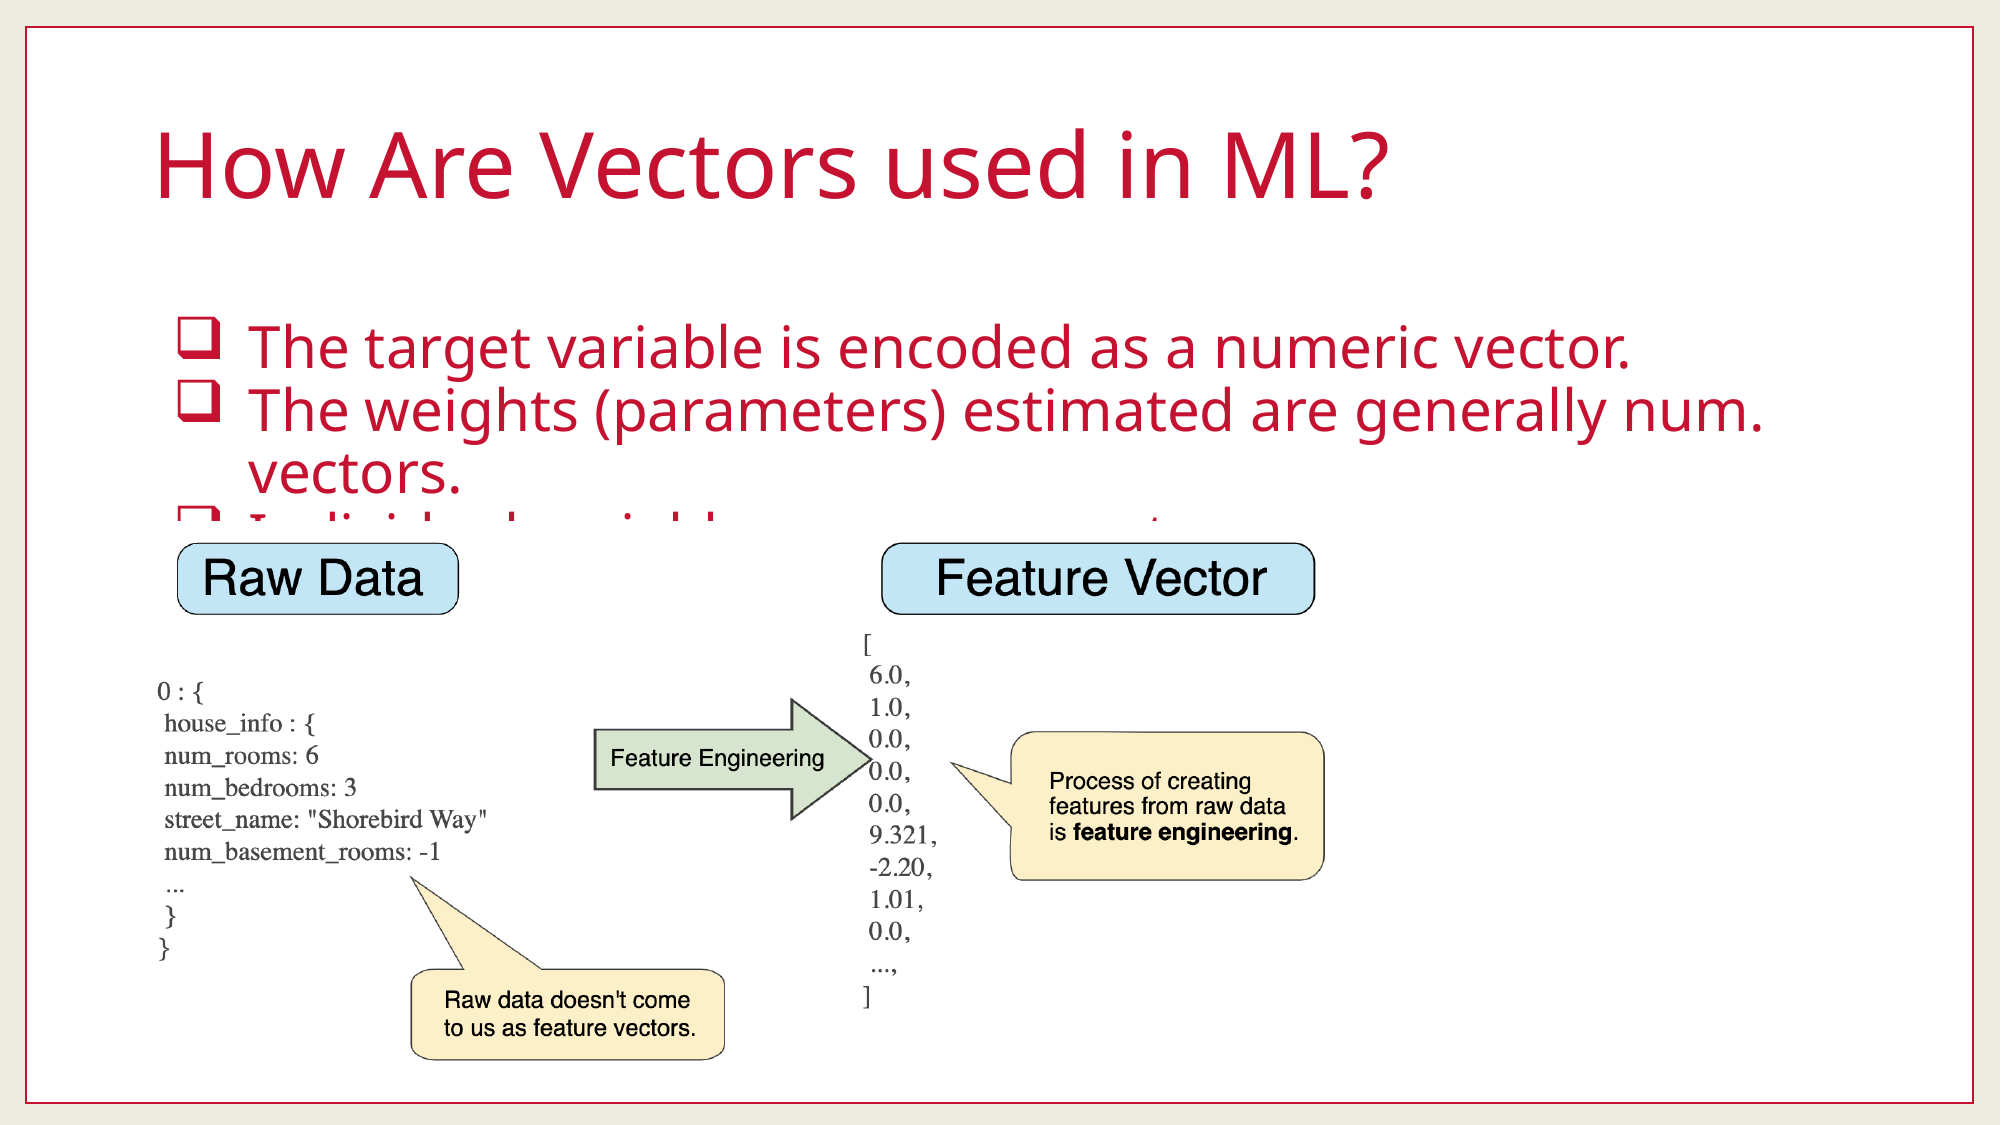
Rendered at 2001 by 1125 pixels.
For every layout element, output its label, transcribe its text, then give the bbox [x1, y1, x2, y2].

list The target variable is encoded as a numeric vector. The weights (parameters) estimated are generally num. vectors. Individual variables are num. vectors [158, 310, 1976, 1025]
title How Are Vectors used in ML? [137, 59, 1863, 278]
picture [132, 521, 1339, 1095]
